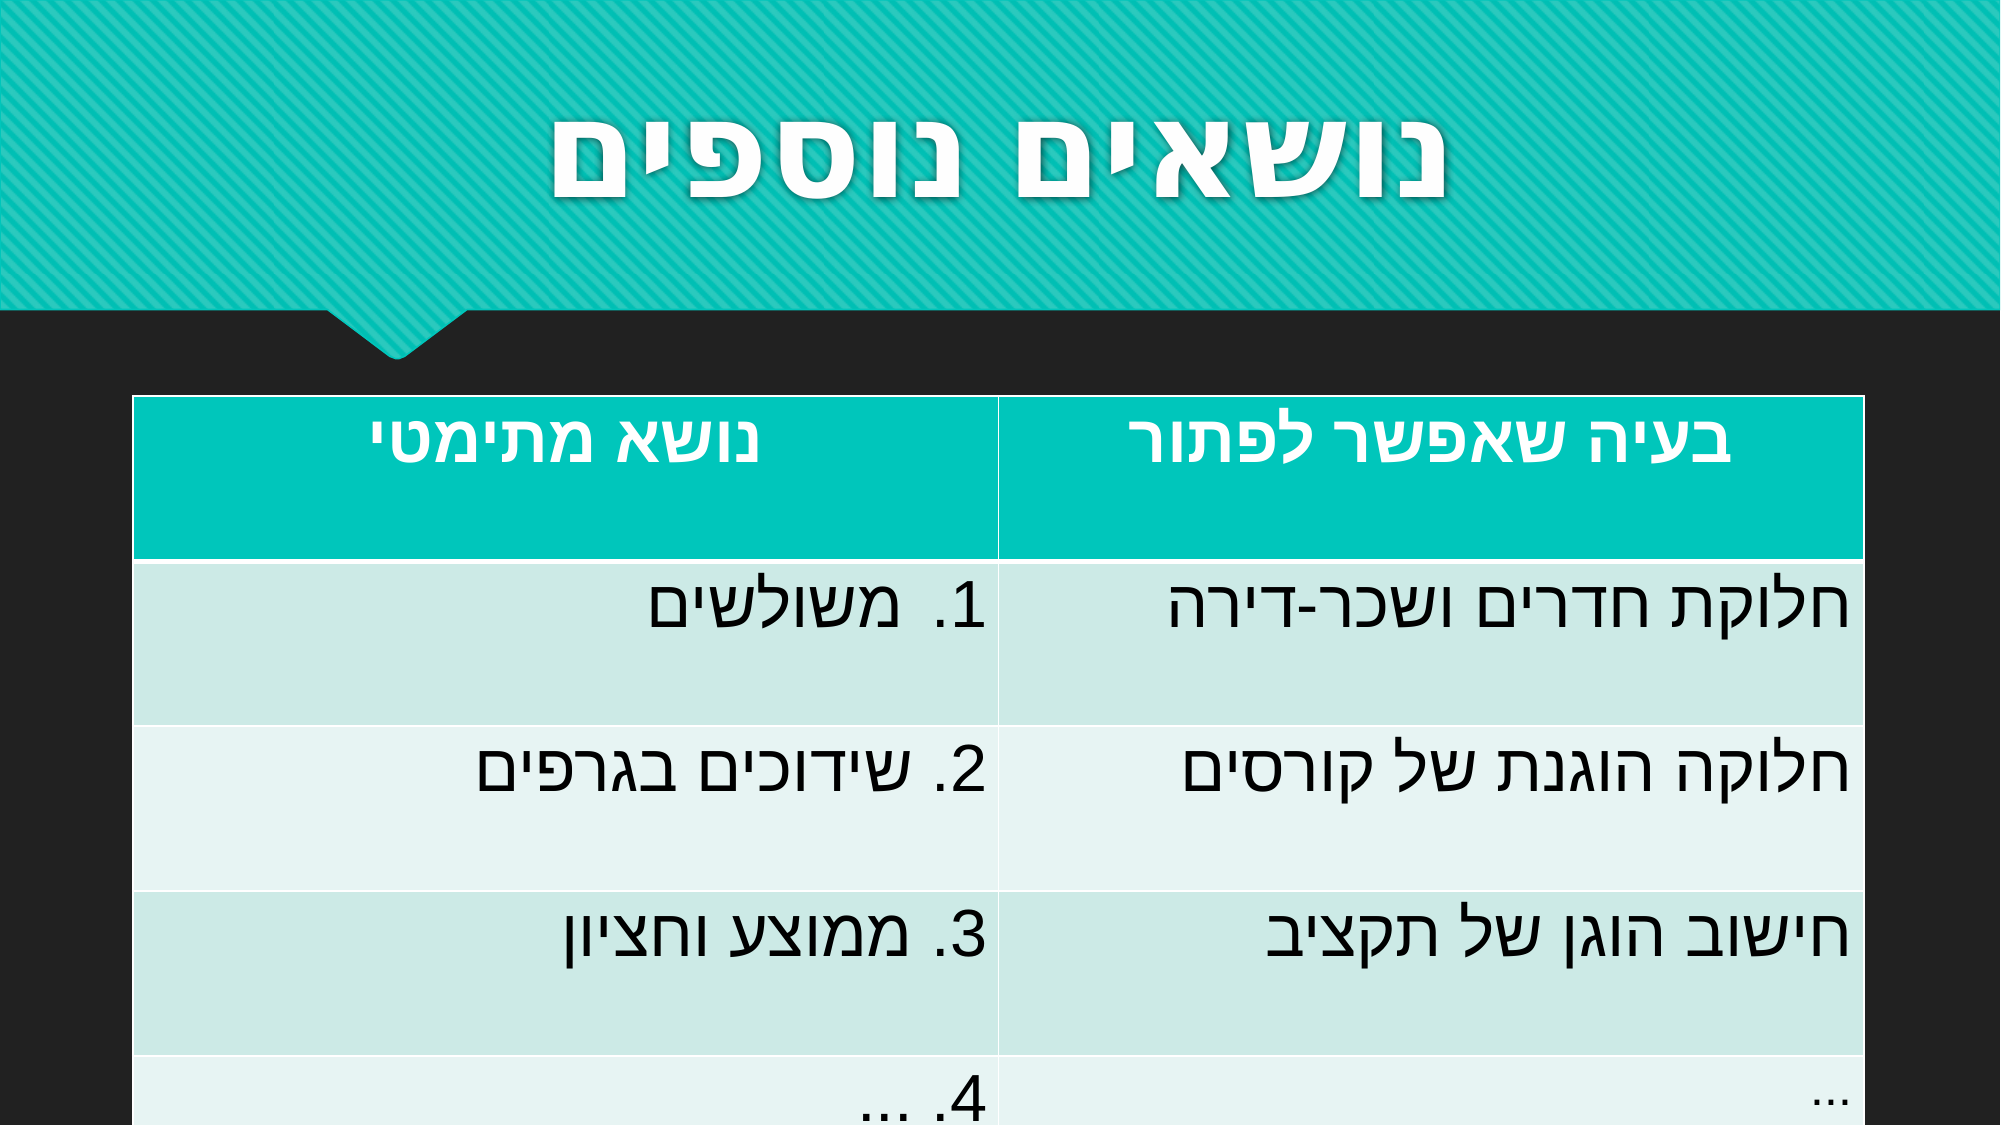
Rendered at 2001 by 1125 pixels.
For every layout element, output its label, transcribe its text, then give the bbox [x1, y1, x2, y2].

table_header נושא מתימטי [134, 397, 998, 559]
table_cell חלוקת חדרים ושכר-דירה [999, 564, 1863, 725]
table_cell 4. ... [134, 1057, 998, 1125]
table_cell 3. ממוצע וחציון [134, 892, 998, 1055]
title נושאים נוספים [132, 73, 1868, 233]
table_cell חלוקה הוגנת של קורסים [999, 727, 1863, 890]
table_cell 2. שידוכים בגרפים [134, 727, 998, 890]
table_header בעיה שאפשר לפתור [999, 397, 1863, 559]
table_cell משולשים [134, 564, 998, 725]
table_cell חישוב הוגן של תקציב [999, 892, 1863, 1055]
table_cell ... [999, 1057, 1863, 1125]
